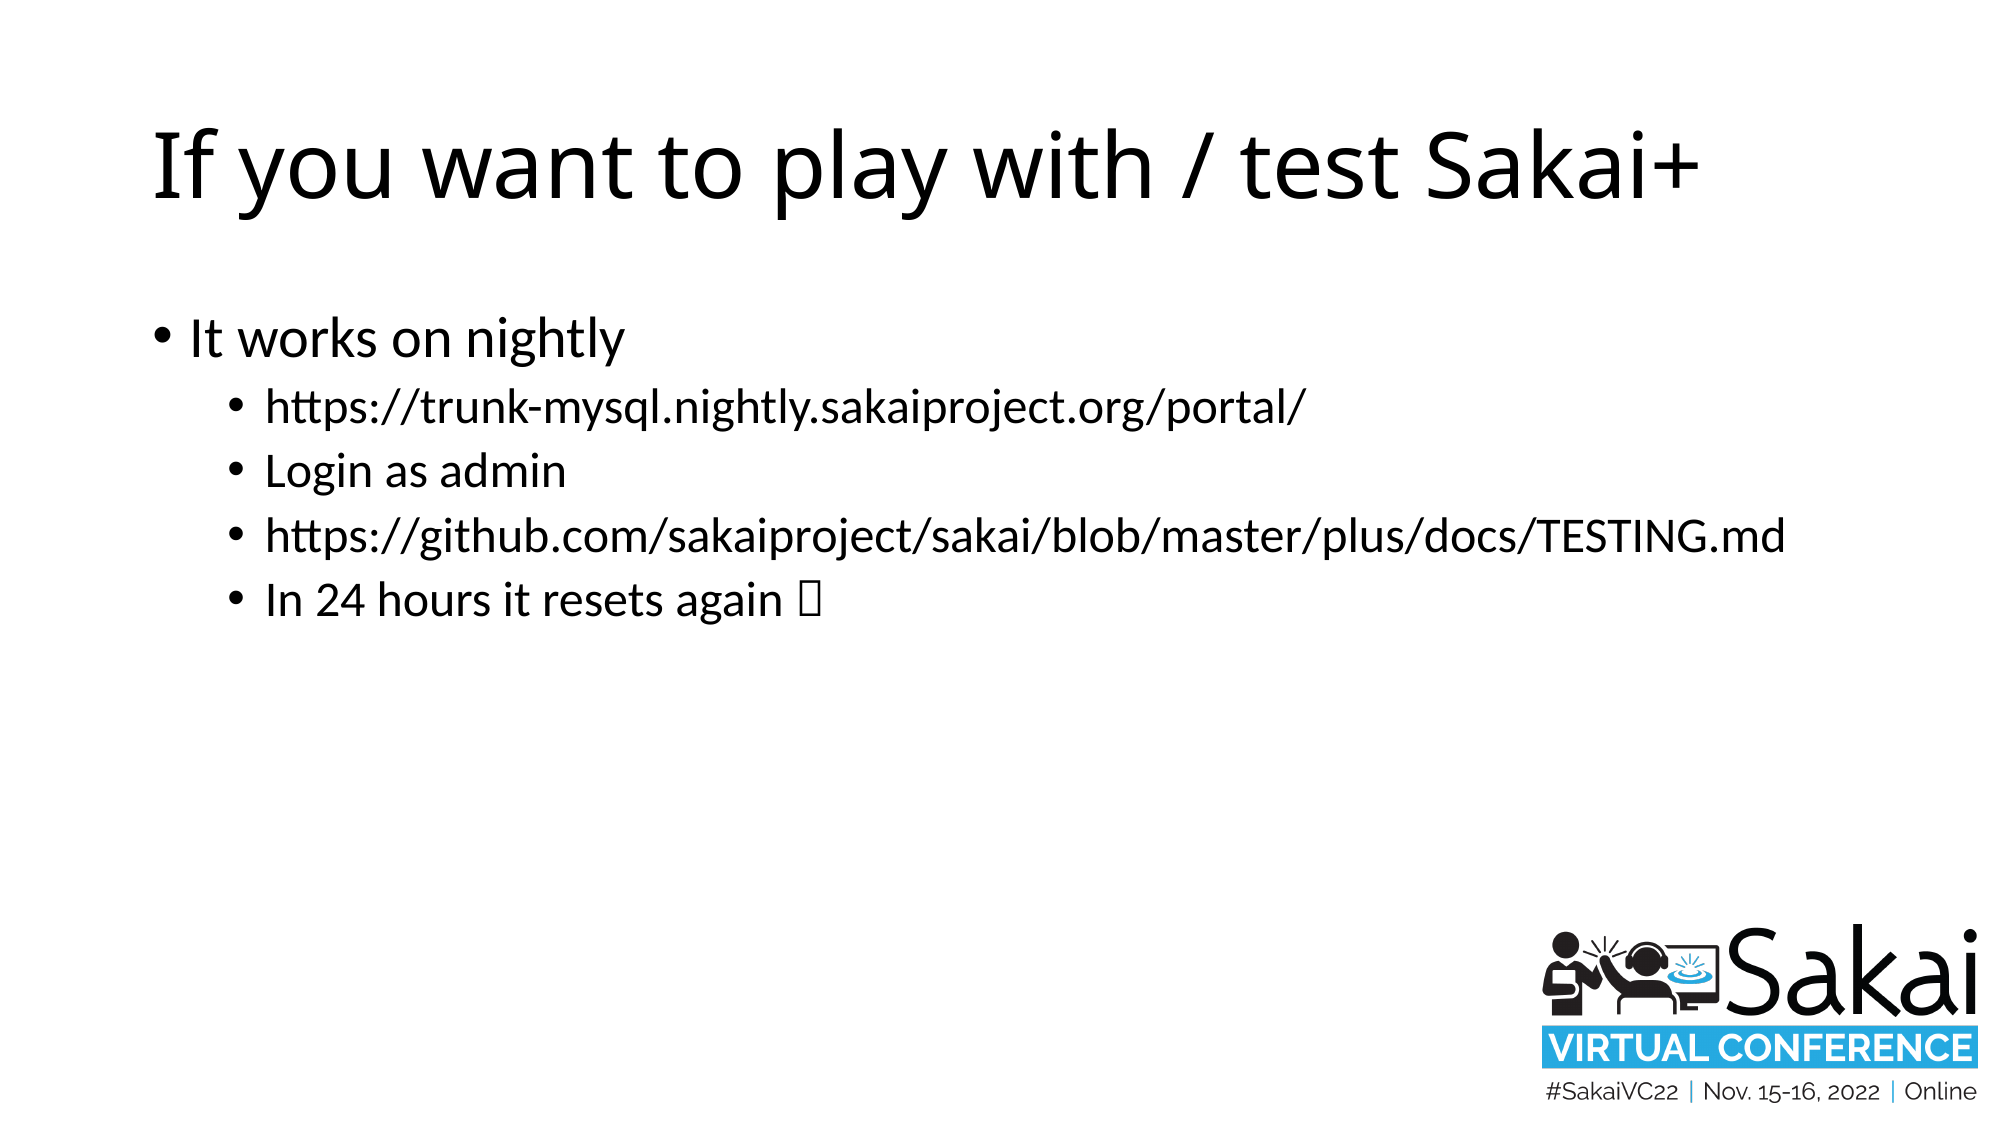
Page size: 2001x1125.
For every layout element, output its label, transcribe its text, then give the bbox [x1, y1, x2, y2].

picture [1542, 924, 1978, 1103]
title If you want to play with / test Sakai+ [137, 59, 1863, 278]
list It works on nightly https://trunk-mysql.nightly.sakaiproject.org/portal/ Login as admin https://github.com/sakaiproject/sakai/blob/master/plus/docs/TESTING.md In 24 hours it resets again  [137, 299, 1863, 1014]
